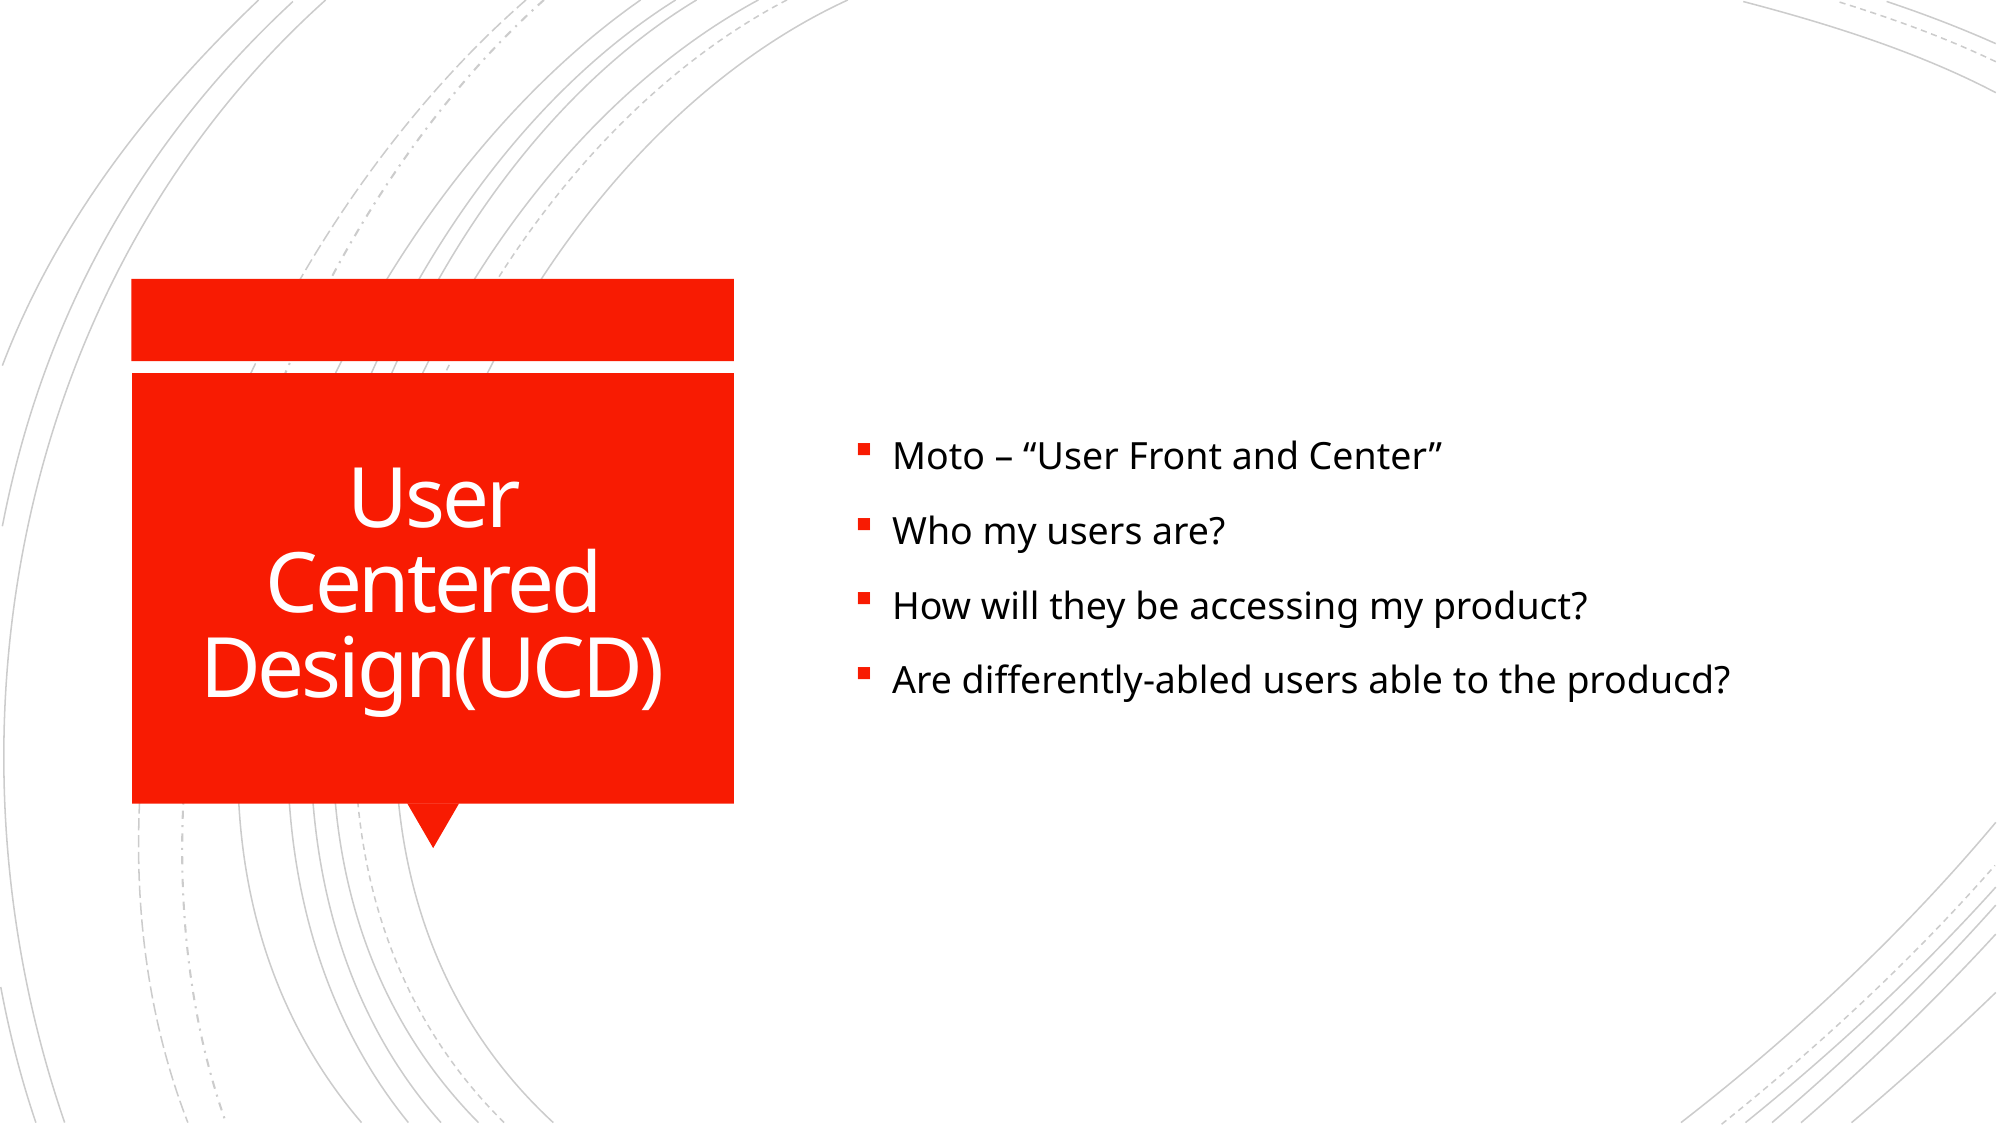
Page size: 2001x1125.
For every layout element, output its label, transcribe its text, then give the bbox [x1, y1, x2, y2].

title User Centered Design(UCD) [145, 385, 720, 789]
list Moto – “User Front and Center” Who my users are? How will they be accessing my product? Are differently-abled users able to the producd? [839, 131, 1871, 993]
